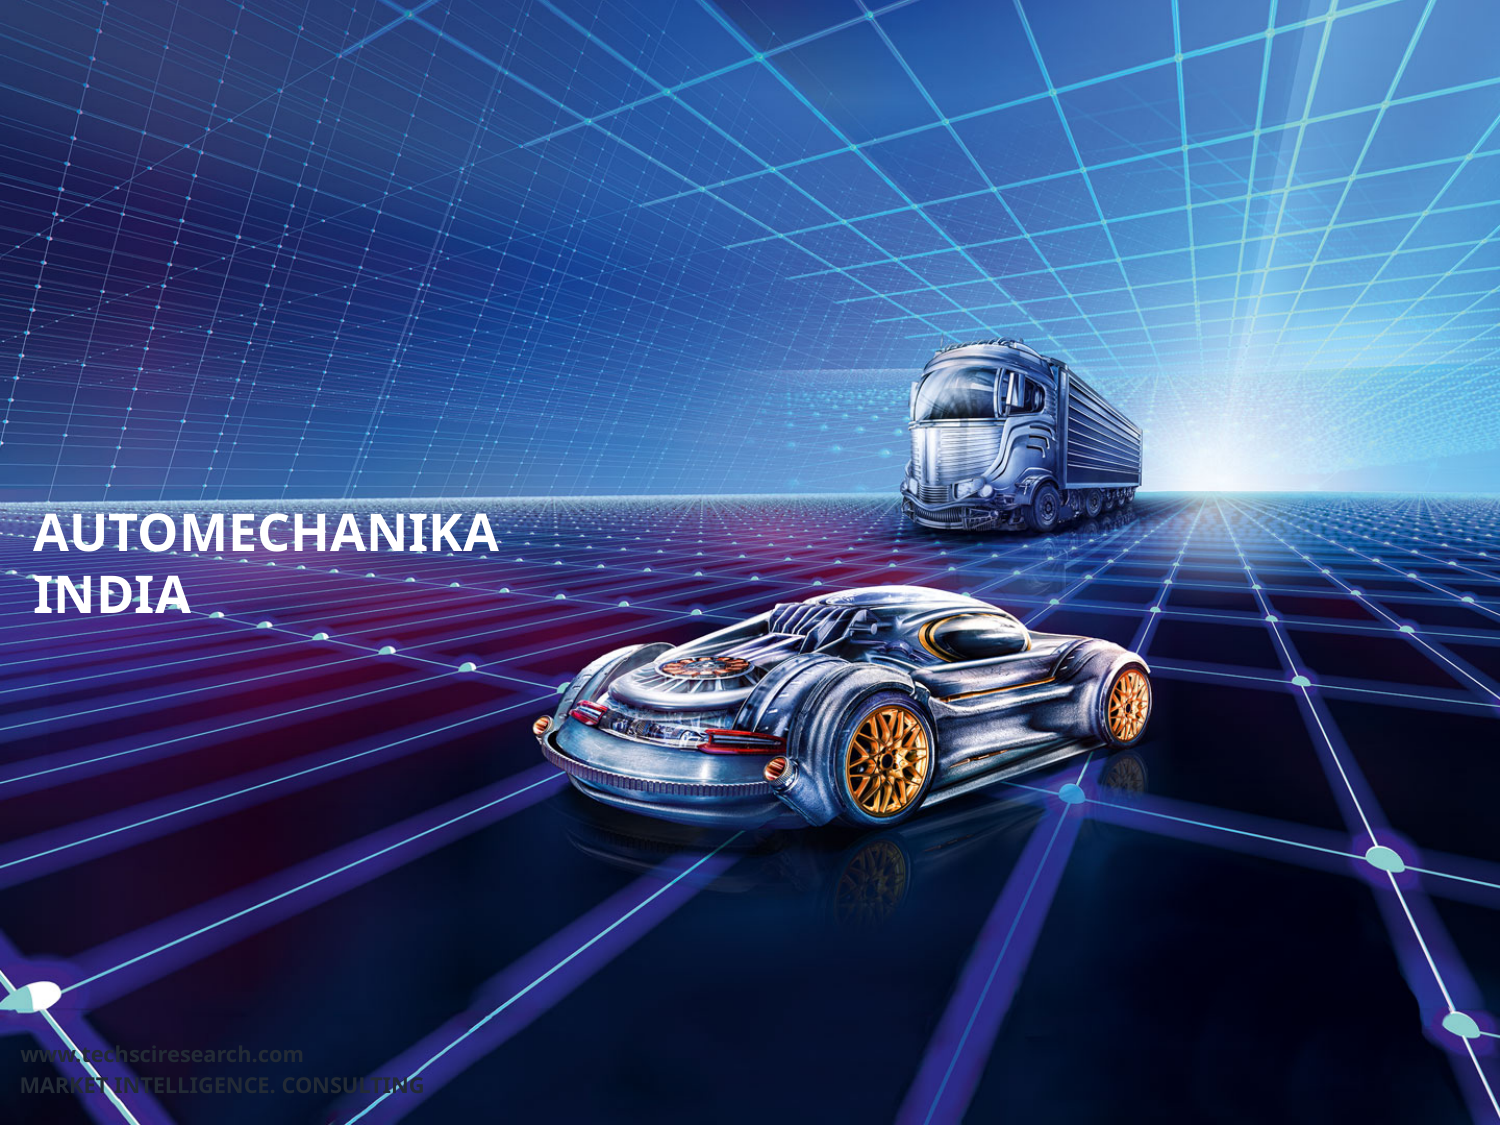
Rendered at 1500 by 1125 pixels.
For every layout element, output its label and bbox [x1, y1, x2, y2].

picture [0, 0, 1500, 1125]
text_box [4, 1033, 1244, 1107]
